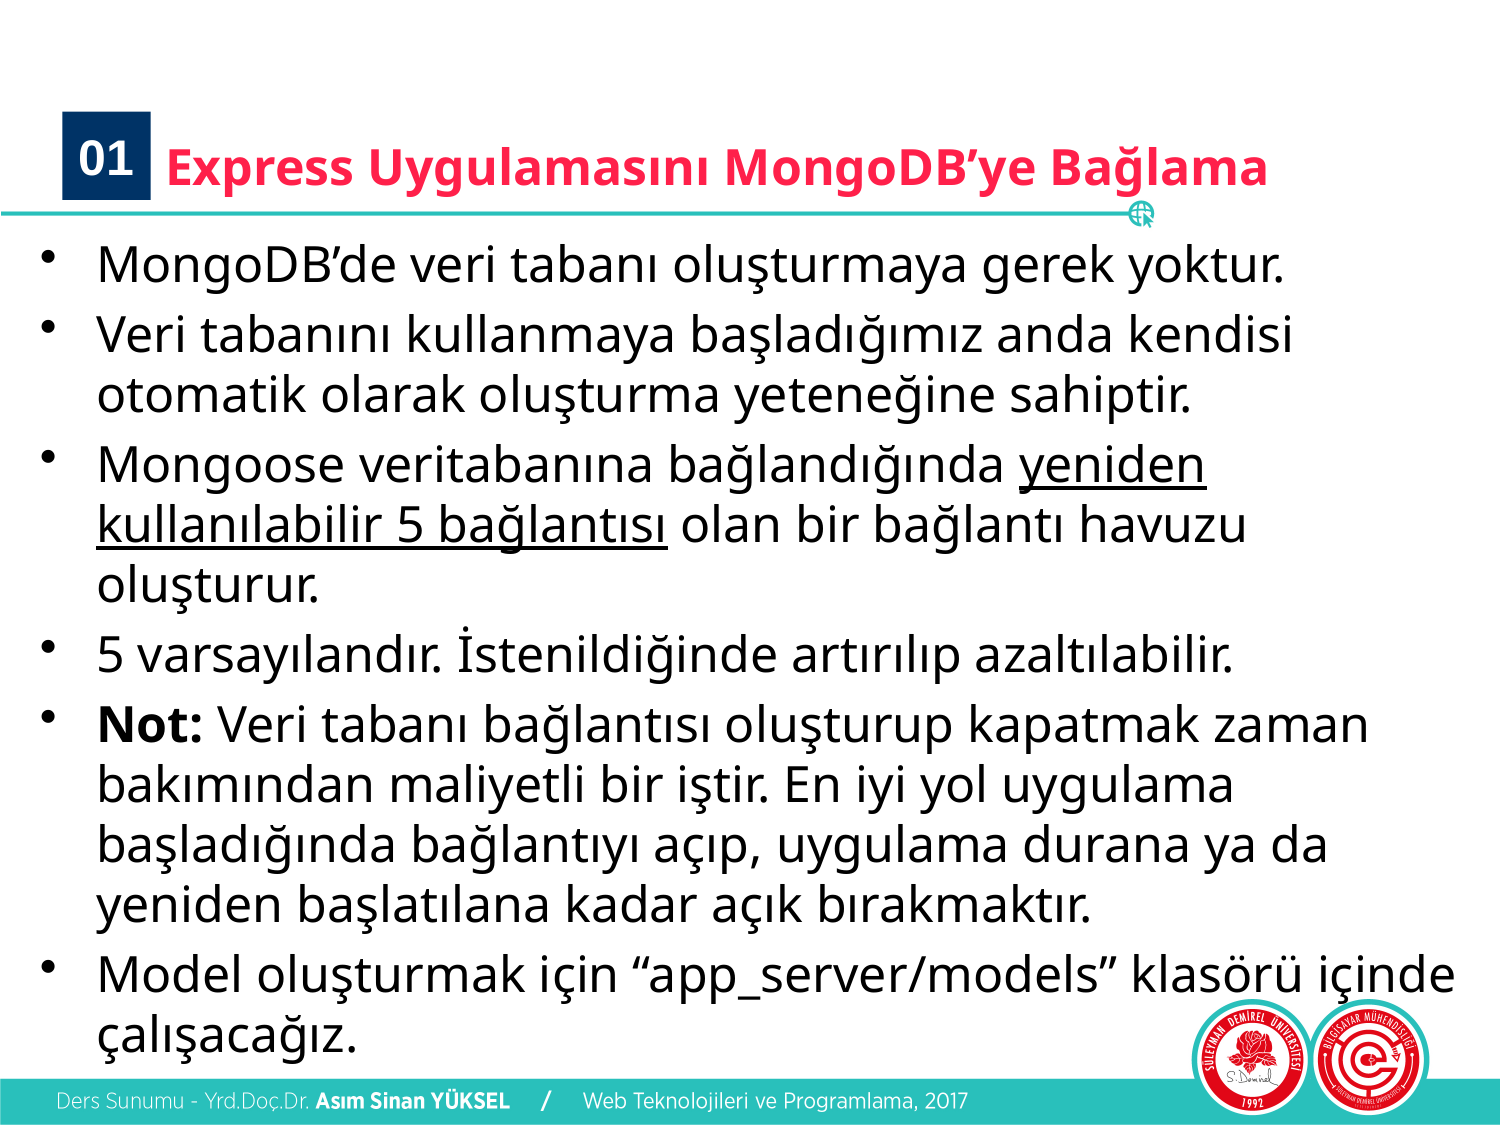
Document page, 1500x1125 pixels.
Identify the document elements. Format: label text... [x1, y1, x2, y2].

picture [0, 0, 1500, 1125]
text_box 01 [62, 111, 151, 200]
list MongoDB’de veri tabanı oluşturmaya gerek yoktur. Veri tabanını kullanmaya başladığımız anda kendisi otomatik olarak oluşturma yeteneğine sahiptir. Mongoose veritabanına bağlandığında yeniden kullanılabilir 5 bağlantısı olan bir bağlantı havuzu oluşturur. 5 varsayılandır. İstenildiğinde artırılıp azaltılabilir. Not: Veri tabanı bağlantısı oluşturup kapatmak zaman bakımından maliyetli bir iştir. En iyi yol uygulama başladığında bağlantıyı açıp, uygulama durana ya da yeniden başlatılana kadar açık bırakmaktır. Model oluşturmak için “app_server/models” klasörü içinde çalışacağız. [24, 224, 1475, 1075]
title Express Uygulamasını MongoDB’ye Bağlama [150, 126, 1338, 203]
